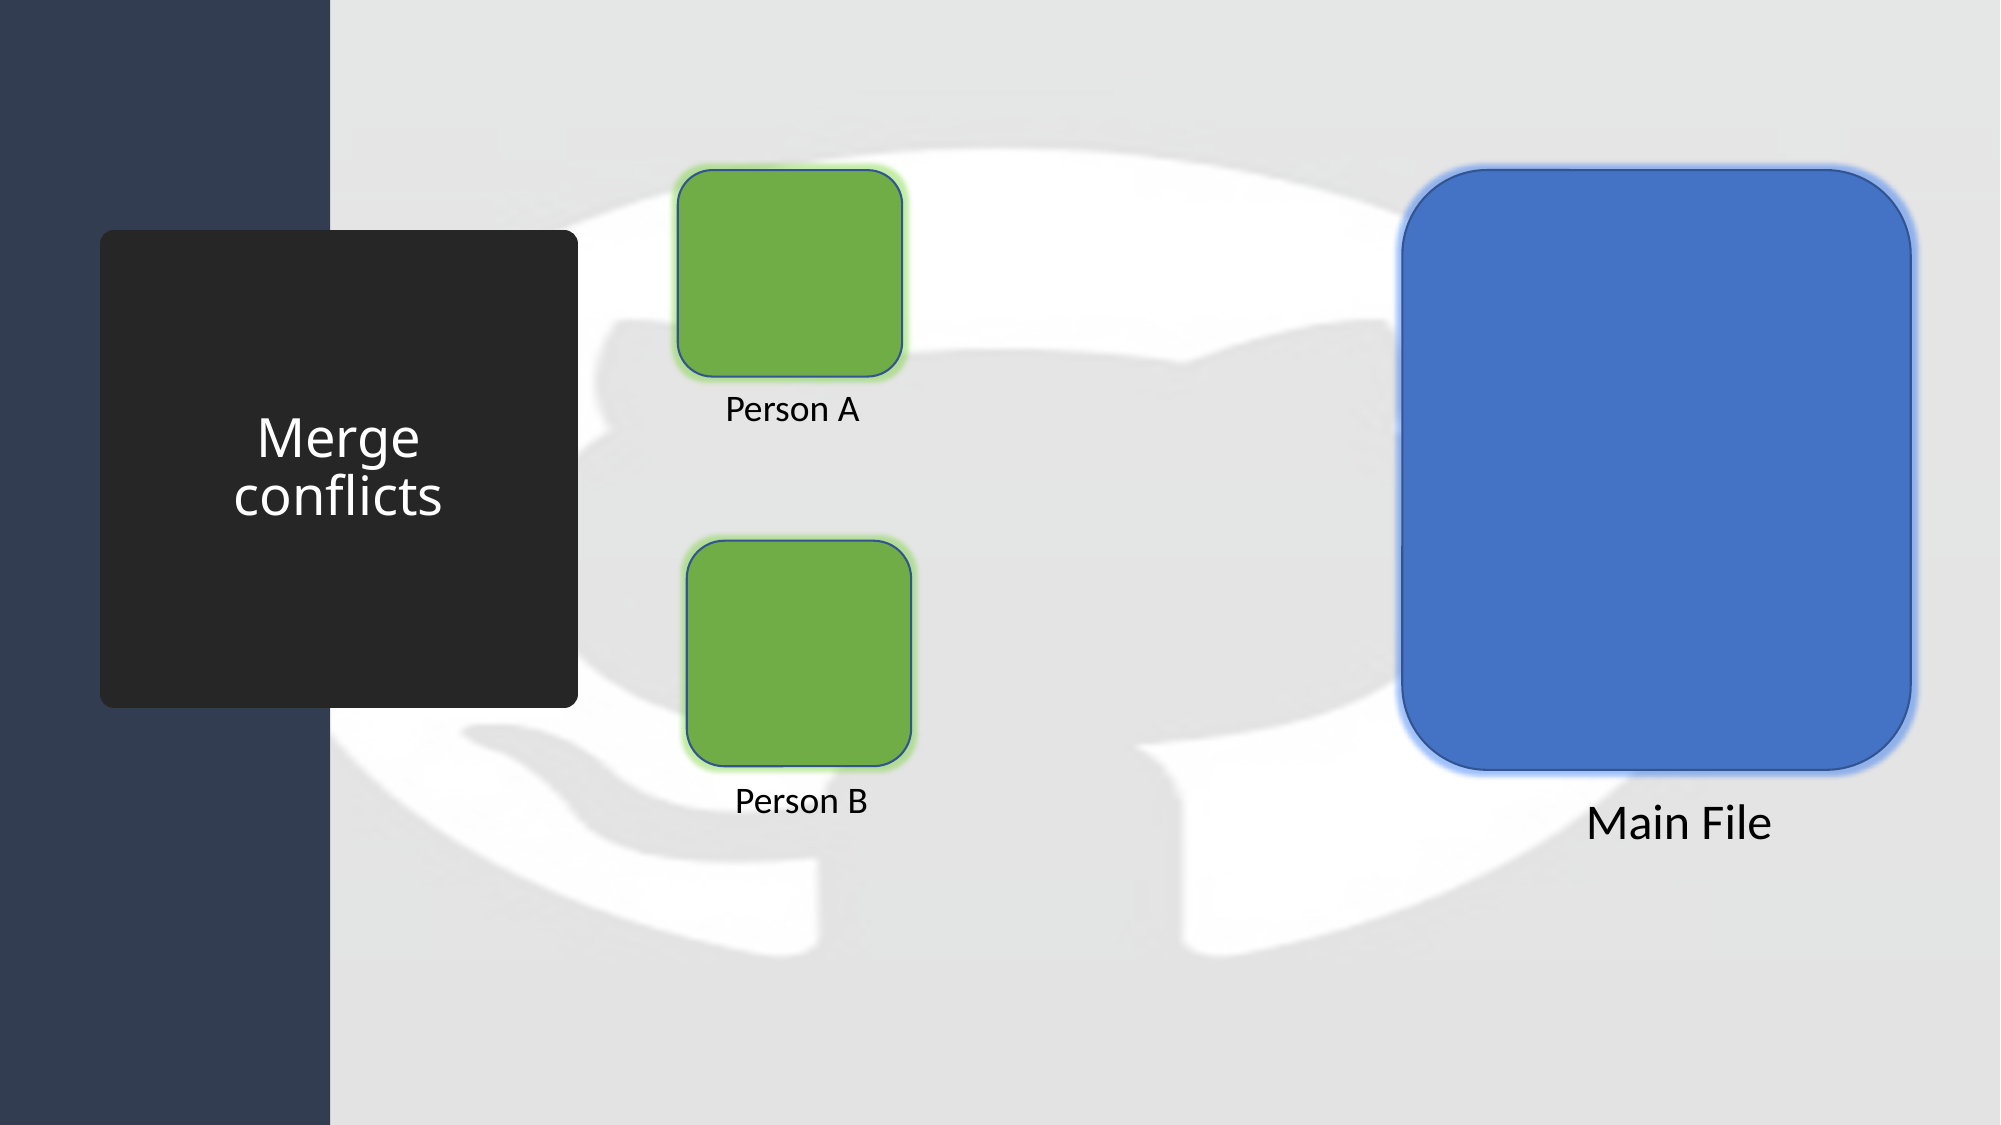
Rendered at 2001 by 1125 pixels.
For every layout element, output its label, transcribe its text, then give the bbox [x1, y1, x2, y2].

text_box [676, 169, 904, 378]
text_box [0, 0, 331, 1125]
text_box [1401, 168, 1912, 771]
text_box [685, 539, 913, 768]
text_box Person A [710, 376, 893, 437]
title Merge conflicts [113, 243, 564, 694]
text_box Main File [1571, 782, 1870, 857]
text_box Person B [720, 768, 912, 829]
